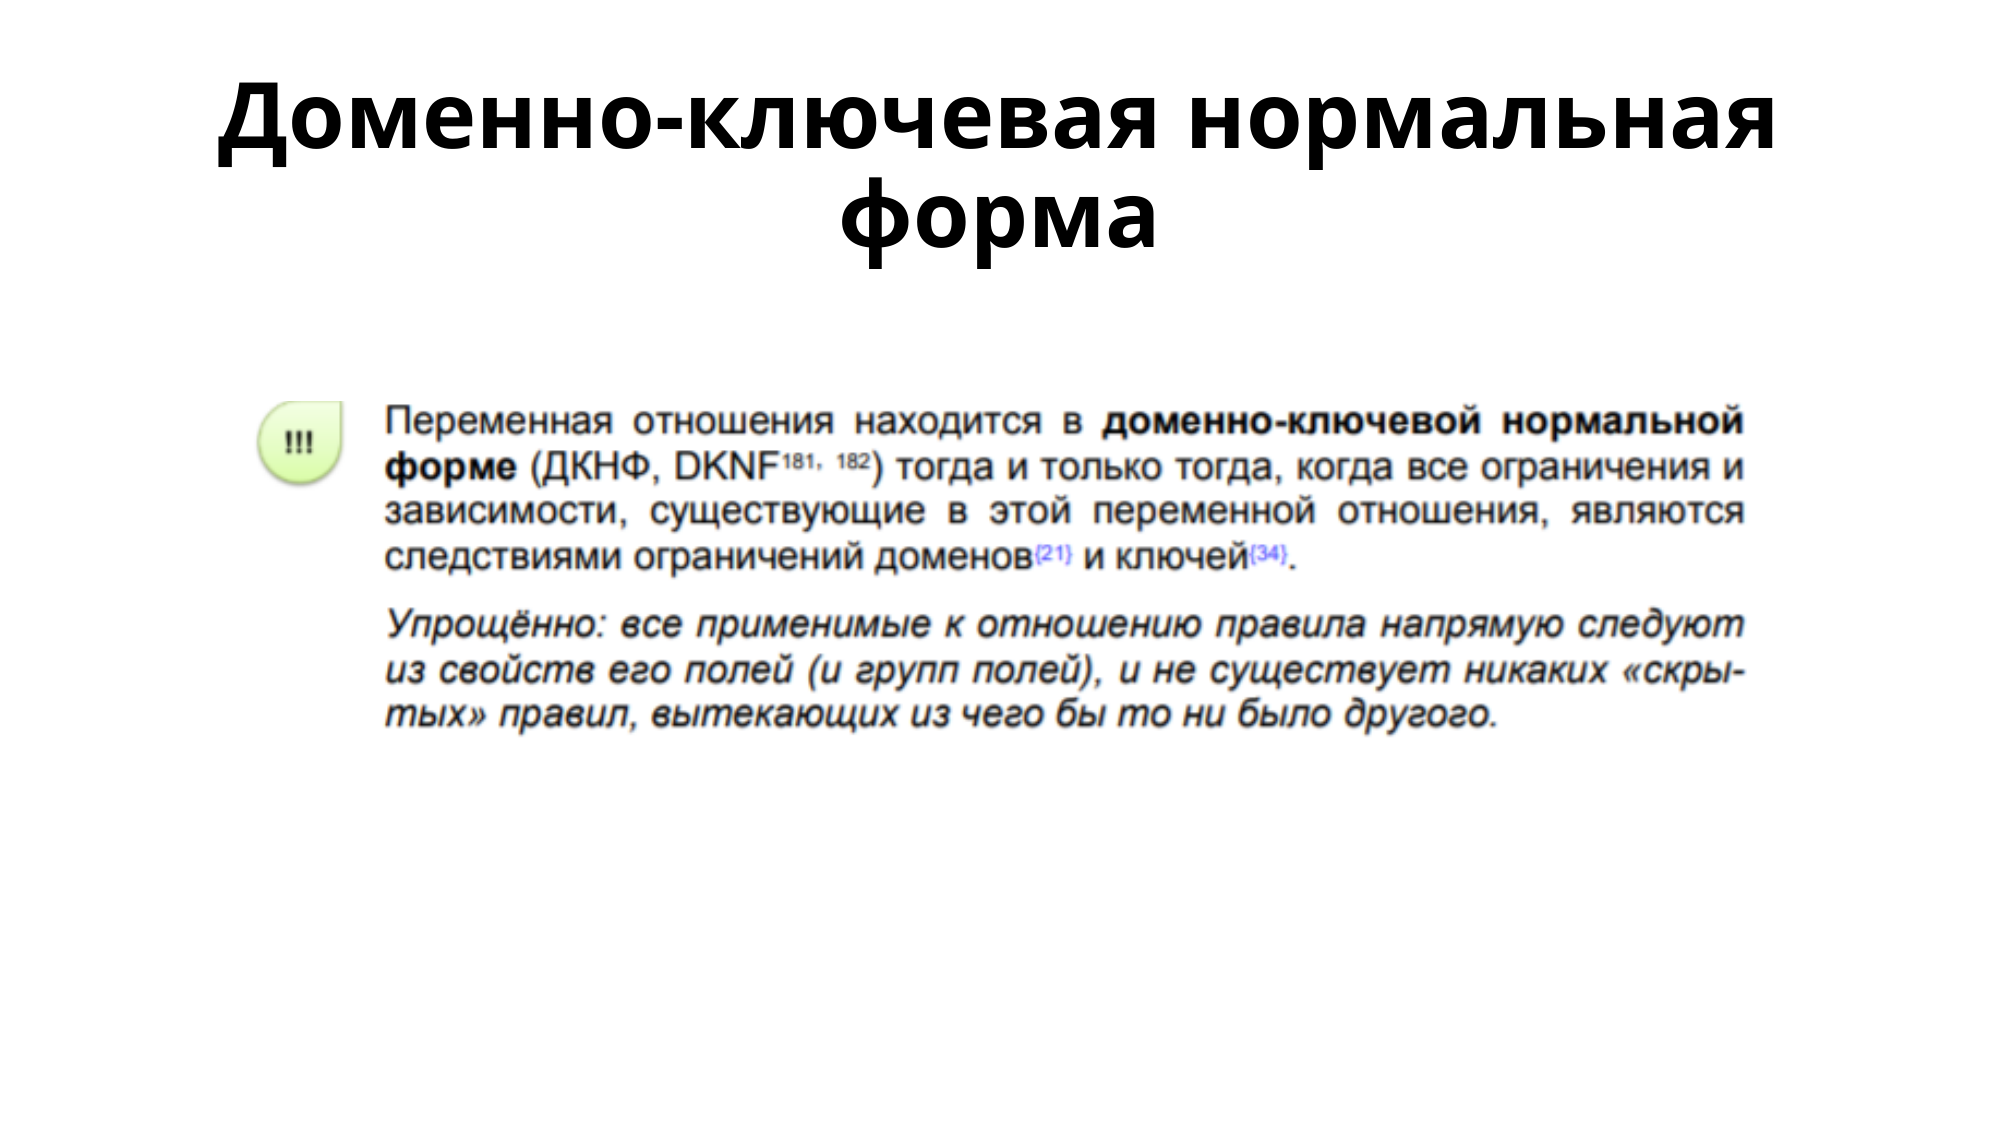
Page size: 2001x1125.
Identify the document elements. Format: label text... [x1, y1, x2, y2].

title Доменно-ключевая нормальная форма [137, 59, 1863, 278]
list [229, 401, 1771, 758]
